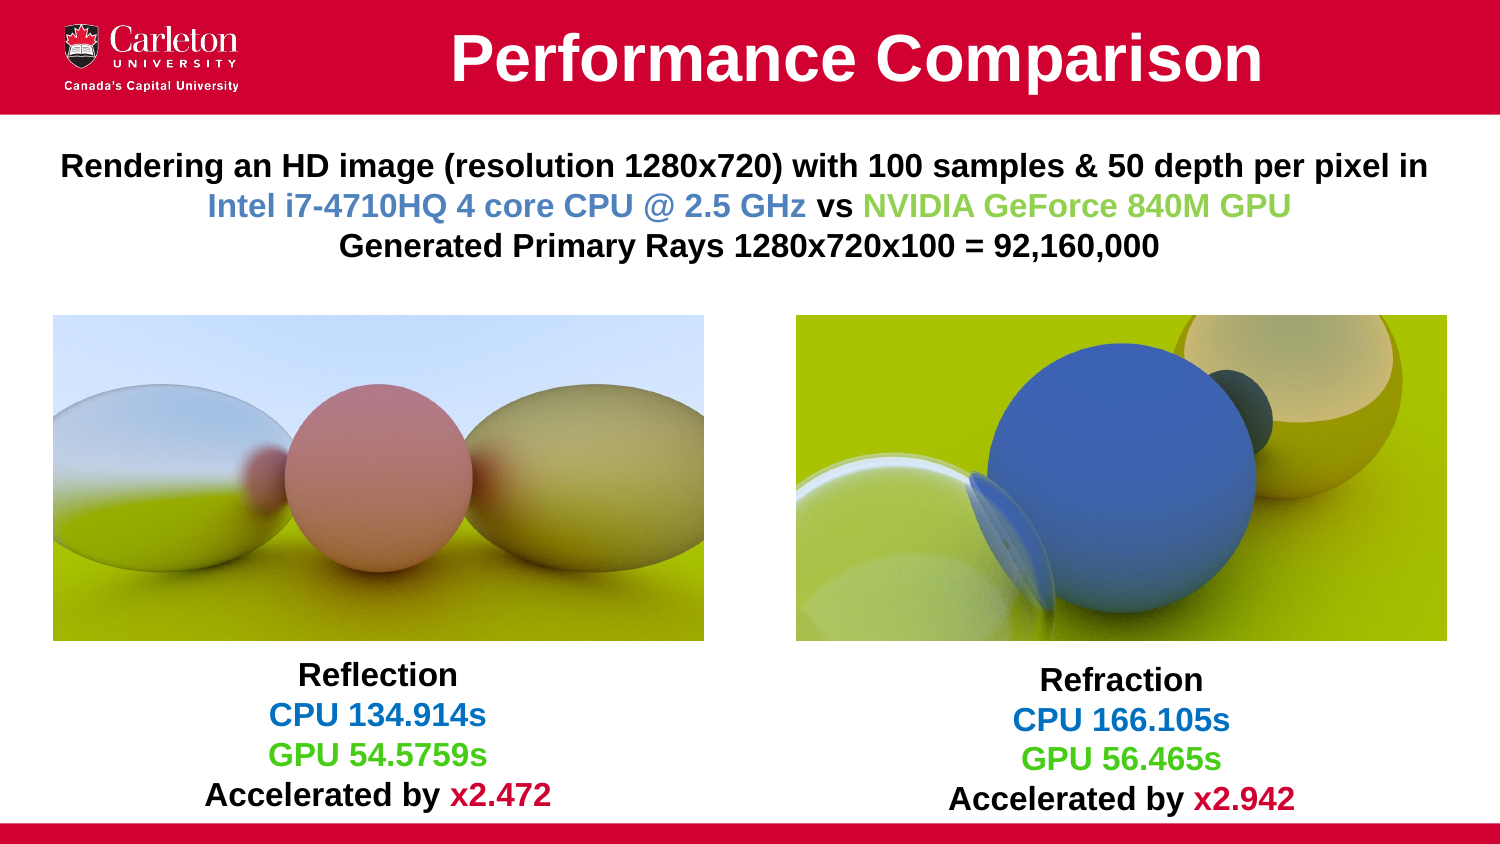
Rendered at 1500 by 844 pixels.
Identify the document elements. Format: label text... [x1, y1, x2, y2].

title Performance Comparison [183, 0, 1500, 126]
text_box Refraction CPU 166.105s GPU 56.465s Accelerated by x2.942 [820, 650, 1423, 825]
text_box Rendering an HD image (resolution 1280x720) with 100 samples & 50 depth per pixel in Intel i7-4710HQ 4 core CPU @ 2.5 GHz vs NVIDIA GeForce 840M GPU Generated Primary Rays 1280x720x100 = 92,160,000 [0, 137, 1500, 272]
picture [796, 315, 1447, 641]
text_box Reflection CPU 134.914s GPU 54.5759s Accelerated by x2.472 [76, 649, 680, 821]
picture [52, 315, 704, 641]
